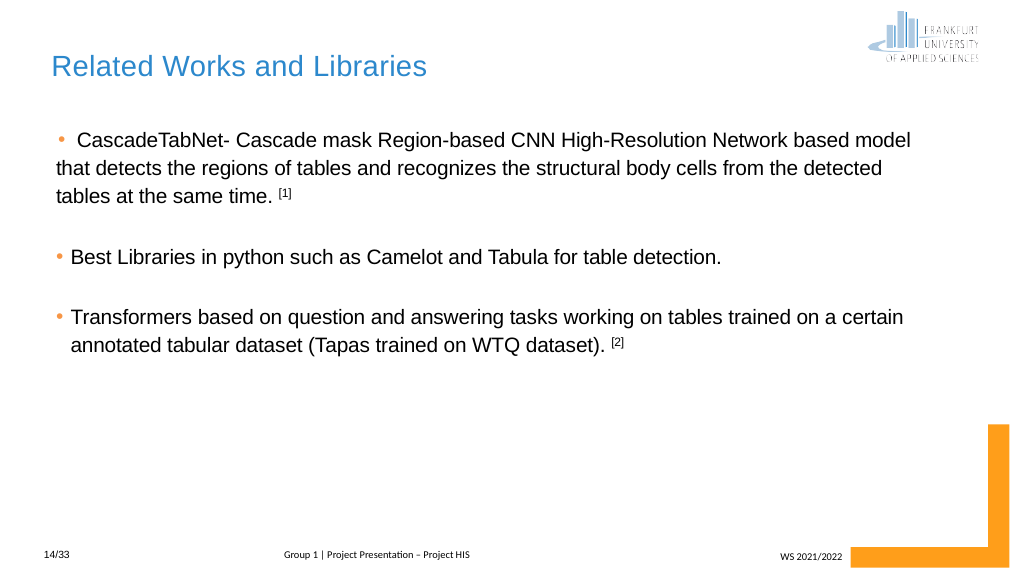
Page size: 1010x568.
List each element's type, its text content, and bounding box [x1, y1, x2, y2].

title Related Works and Libraries [49, 44, 443, 143]
picture [867, 11, 979, 62]
footer WS 2021/2022 [642, 548, 843, 563]
slide_number Group 1 | Project Presentation – Project HIS [284, 546, 684, 561]
slide_number 14/33 [37, 547, 84, 561]
text_box [850, 424, 1010, 568]
text_box CascadeTabNet- Cascade mask Region-based CNN High-Resolution Network based model that detects the regions of tables and recognizes the structural body cells from the detected tables at the same time. [1] Best Libraries in python such as Camelot and Tabula for table detection. Transformers based on question and answering tasks working on tables trained on a certain annotated tabular dataset (Tapas trained on WTQ dataset). [2] [56, 121, 1010, 435]
